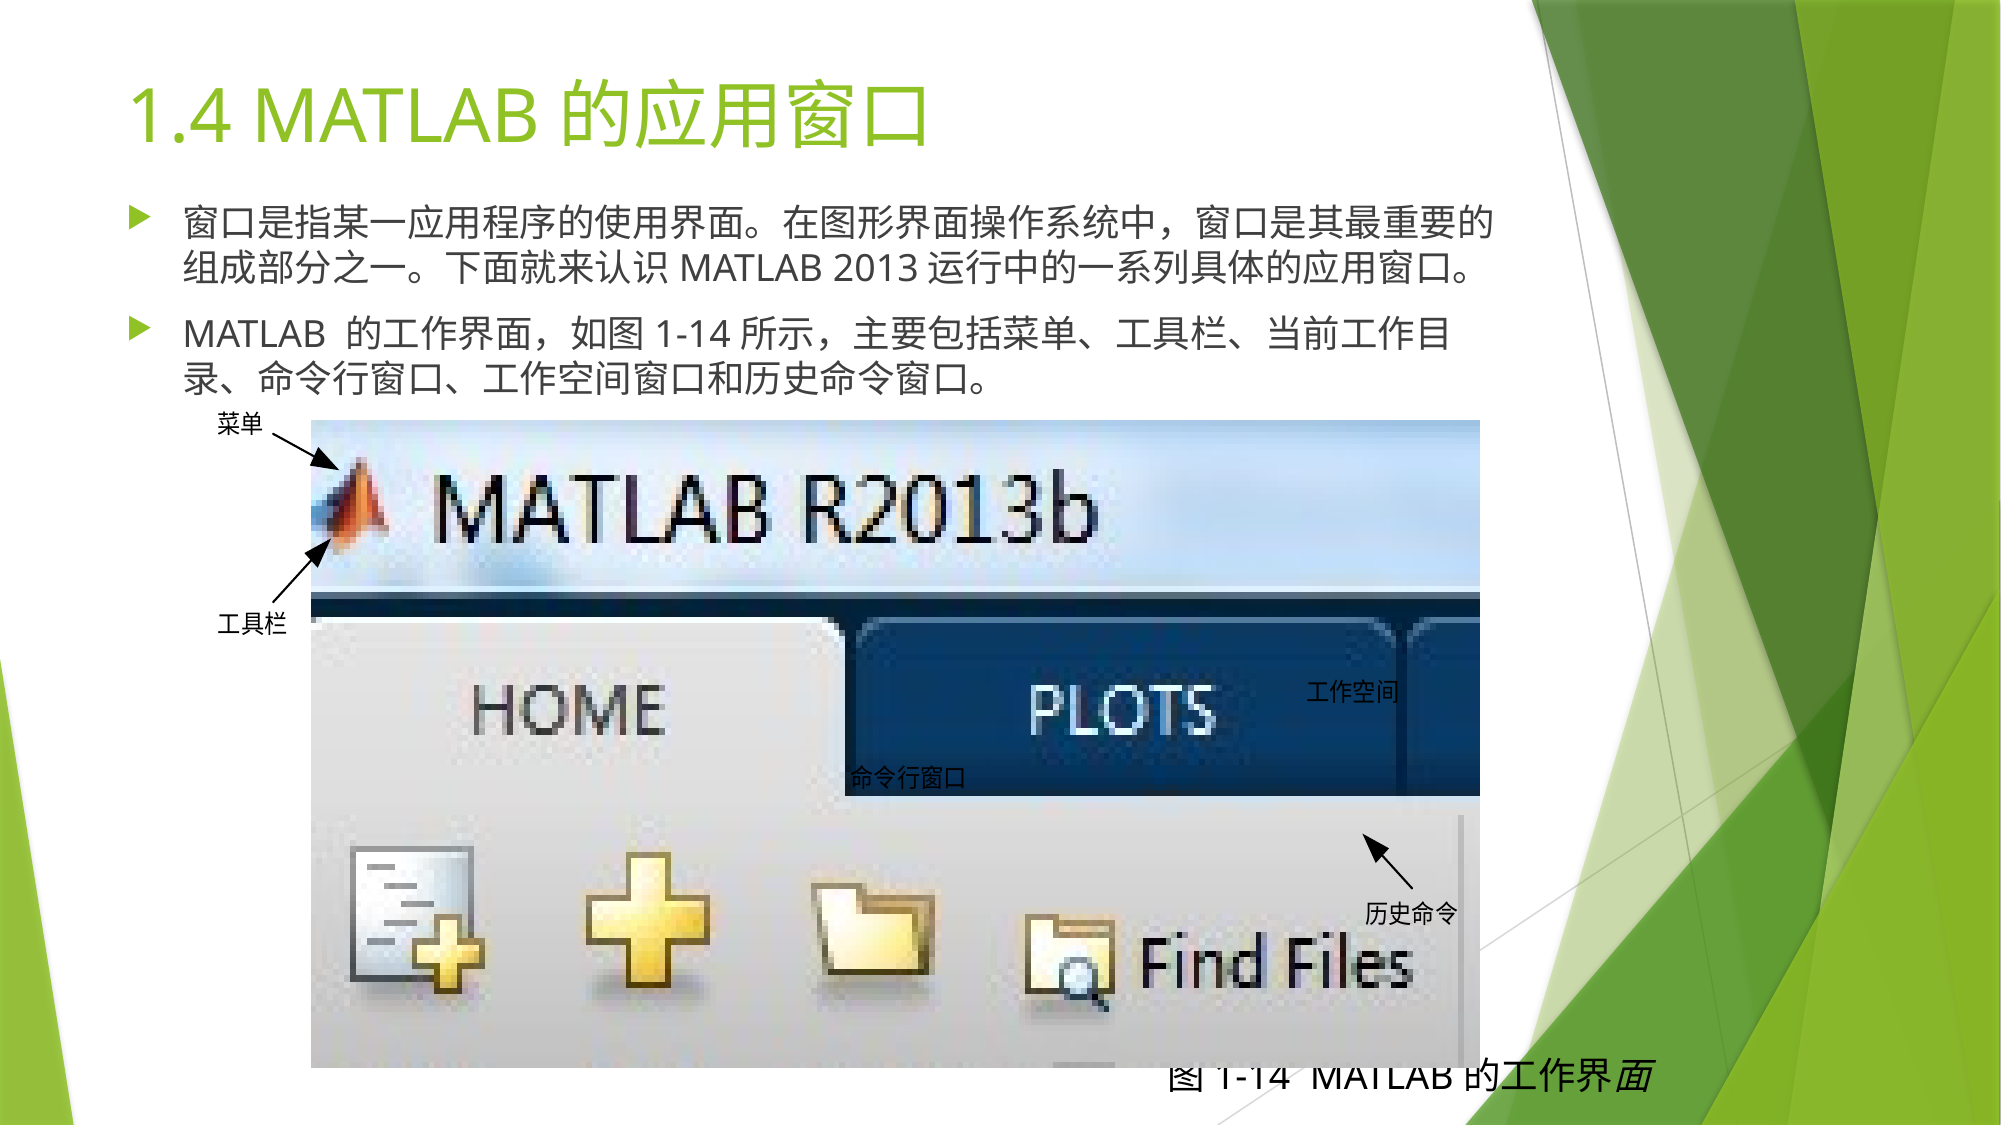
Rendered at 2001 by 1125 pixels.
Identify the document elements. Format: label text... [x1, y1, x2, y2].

text_box 图1-14 MATLAB的工作界面 [1152, 1044, 1736, 1105]
title 1.4 MATLAB的应用窗口 [110, 60, 1522, 190]
list 窗口是指某一应用程序的使用界面。在图形界面操作系统中，窗口是其最重要的组成部分之一。下面就来认识MATLAB 2013运行中的一系列具体的应用窗口。 MATLAB 的工作界面，如图1-14所示，主要包括菜单、工具栏、当前工作目录、命令行窗口、工作空间窗口和历史命令窗口。 [110, 190, 1522, 363]
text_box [184, 391, 1486, 1074]
list 窗口是指某一应用程序的使用界面。在图形界面操作系统中，窗口是其最重要的组成部分之一。下面就来认识MATLAB 2013运行中的一系列具体的应用窗口。 MATLAB 的工作界面，如图1-14所示，主要包括菜单、工具栏、当前工作目录、命令行窗口、工作空间窗口和历史命令窗口。 [110, 364, 1522, 829]
